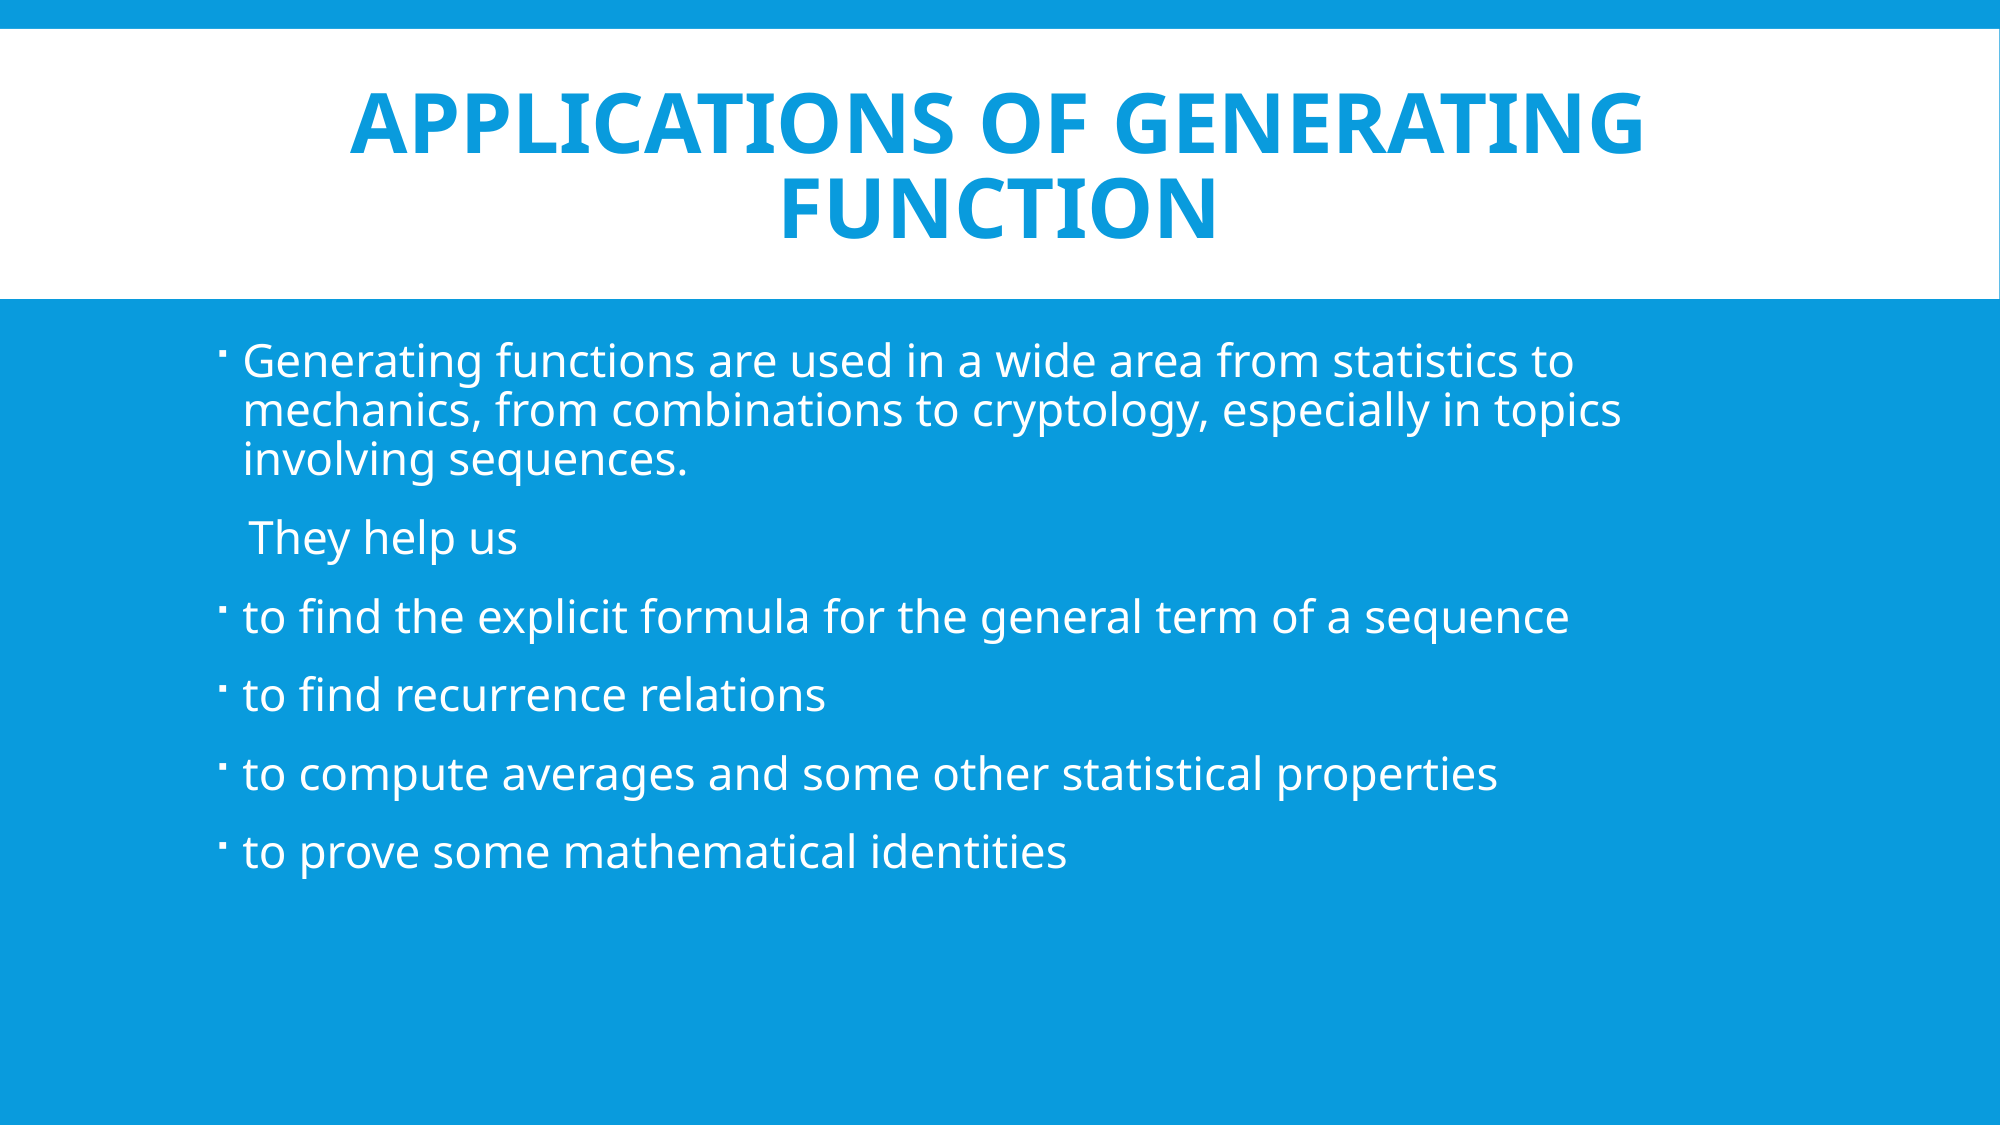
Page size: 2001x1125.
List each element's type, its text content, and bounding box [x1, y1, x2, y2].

list Generating functions are used in a wide area from statistics to mechanics, from combinations to cryptology, especially in topics involving sequences. They help us to find the explicit formula for the general term of a sequence to find recurrence relations to compute averages and some other statistical properties to prove some mathematical identities [197, 329, 1803, 1020]
title Applications of Generating function [197, 46, 1803, 295]
